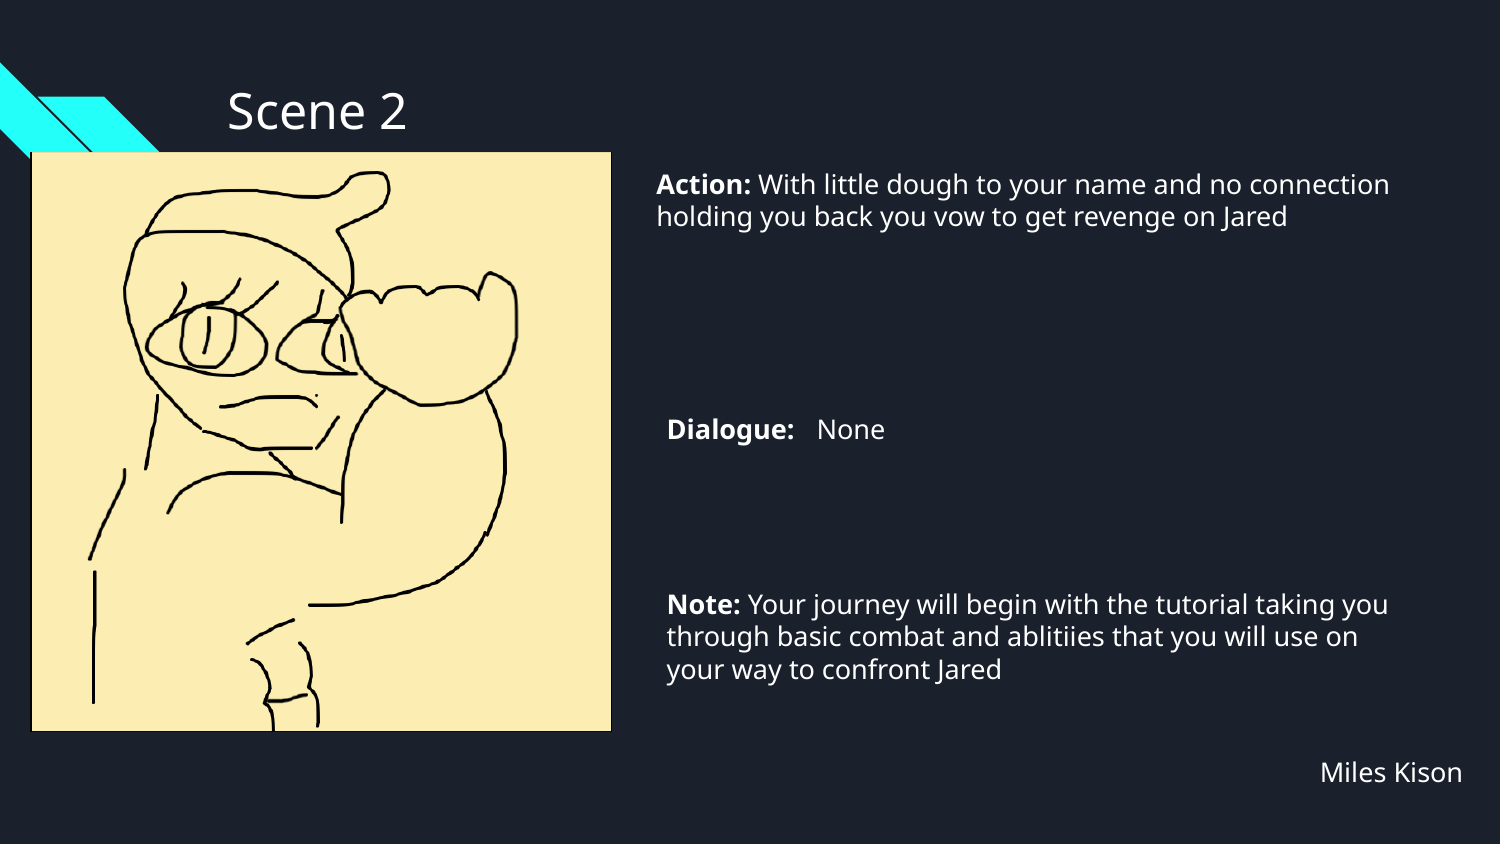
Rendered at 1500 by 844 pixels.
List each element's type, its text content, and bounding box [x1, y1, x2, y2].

text_box Miles Kison [1256, 740, 1479, 822]
title Scene 2 [212, 64, 1368, 215]
text_box Action: With little dough to your name and no connection holding you back you vow to get revenge on Jared [641, 152, 1413, 312]
text_box Note: Your journey will begin with the tutorial taking you through basic combat and ablitiies that you will use on your way to confront Jared [651, 572, 1424, 732]
text_box Dialogue: None [651, 397, 1424, 557]
picture [30, 151, 612, 732]
